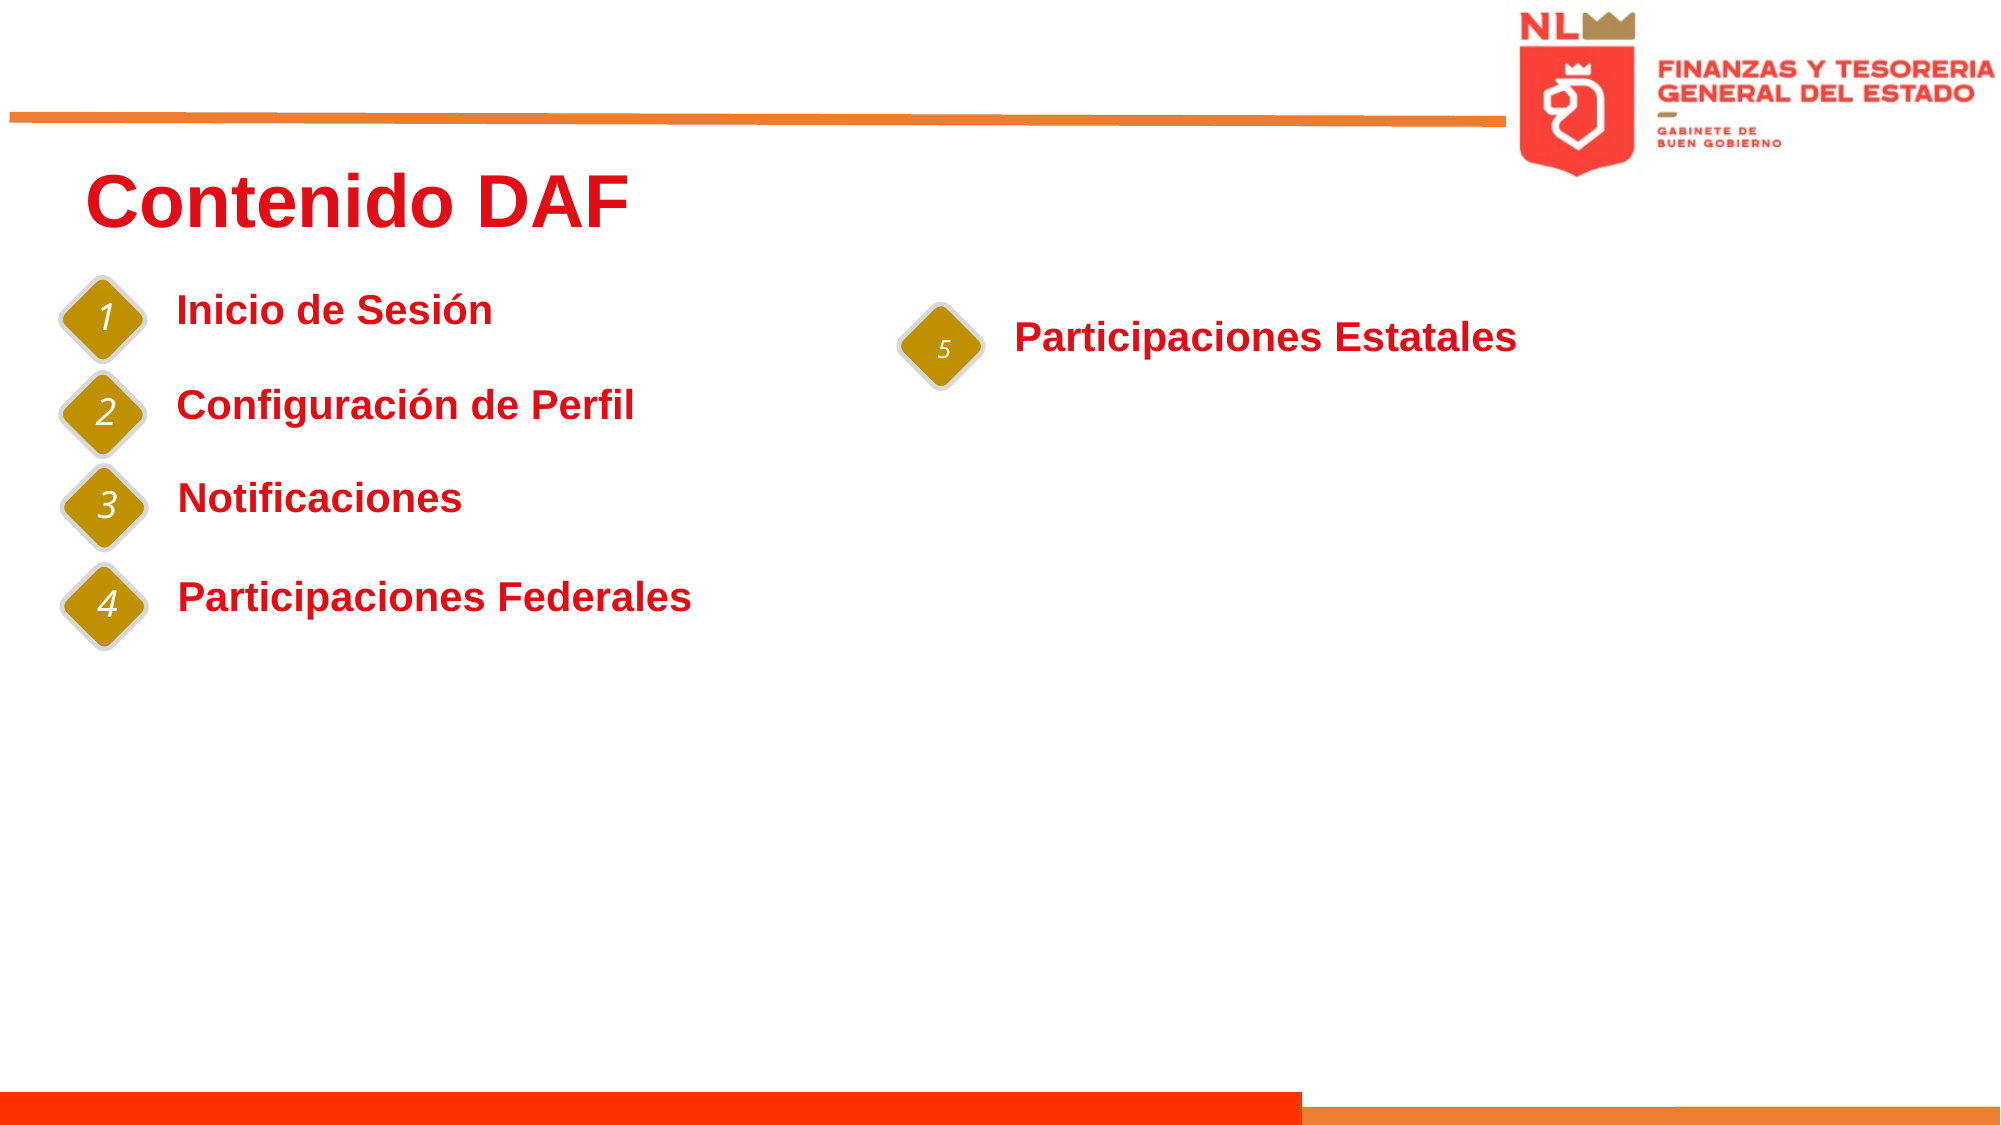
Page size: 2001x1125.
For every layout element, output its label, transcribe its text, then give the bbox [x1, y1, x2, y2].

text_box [71, 562, 1231, 640]
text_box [907, 301, 2000, 380]
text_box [69, 370, 1230, 448]
picture [1506, 1, 2000, 184]
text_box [9, 117, 1506, 123]
text_box [0, 1091, 1303, 1125]
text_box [71, 463, 1231, 541]
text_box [69, 275, 1230, 353]
text_box Contenido DAF [70, 145, 1983, 251]
